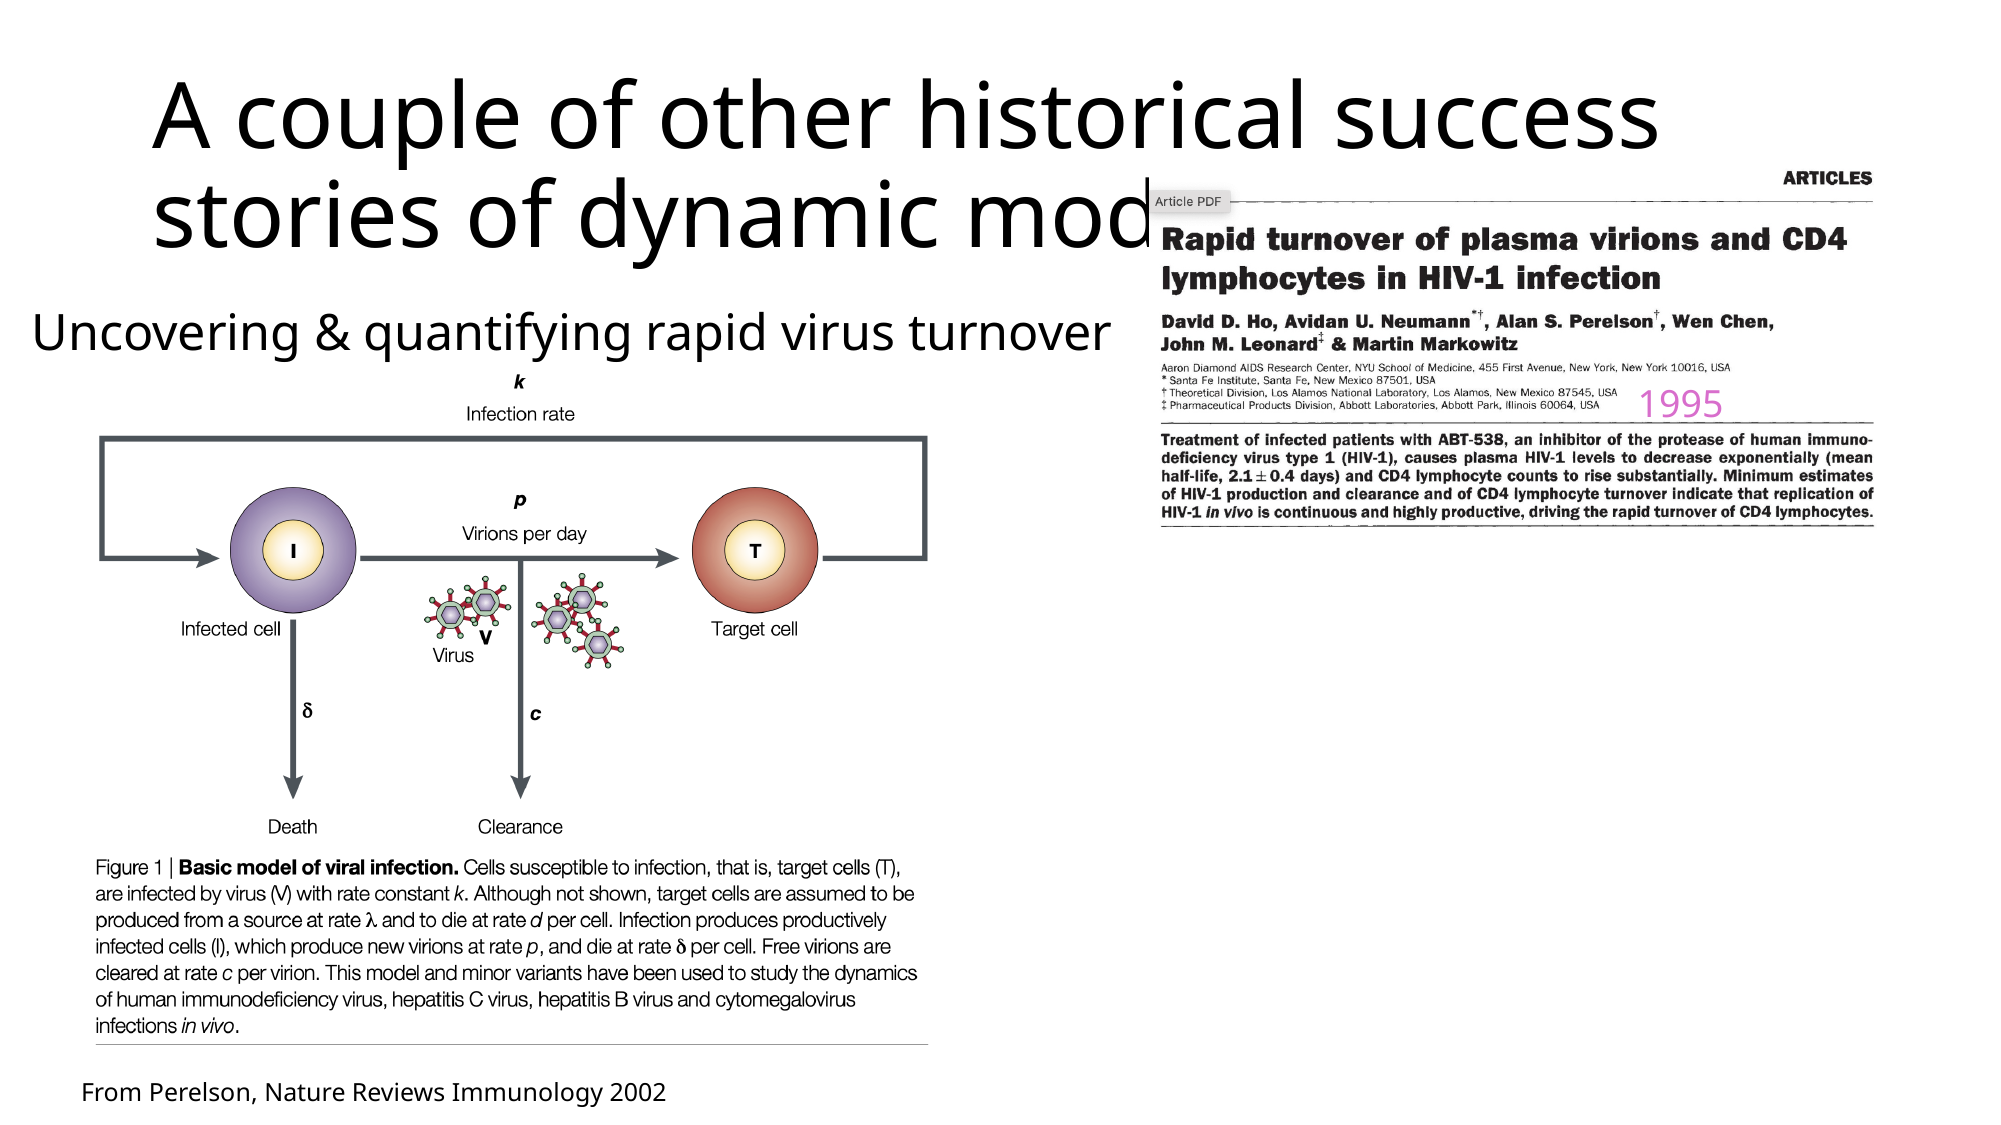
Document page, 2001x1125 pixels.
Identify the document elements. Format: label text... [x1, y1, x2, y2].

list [1148, 168, 1887, 530]
text_box Uncovering & quantifying rapid virus turnover [16, 299, 1130, 409]
text_box From Perelson, Nature Reviews Immunology 2002 [66, 1068, 1152, 1114]
picture [90, 351, 931, 1047]
title A couple of other historical success stories of dynamic models… [137, 59, 1863, 278]
